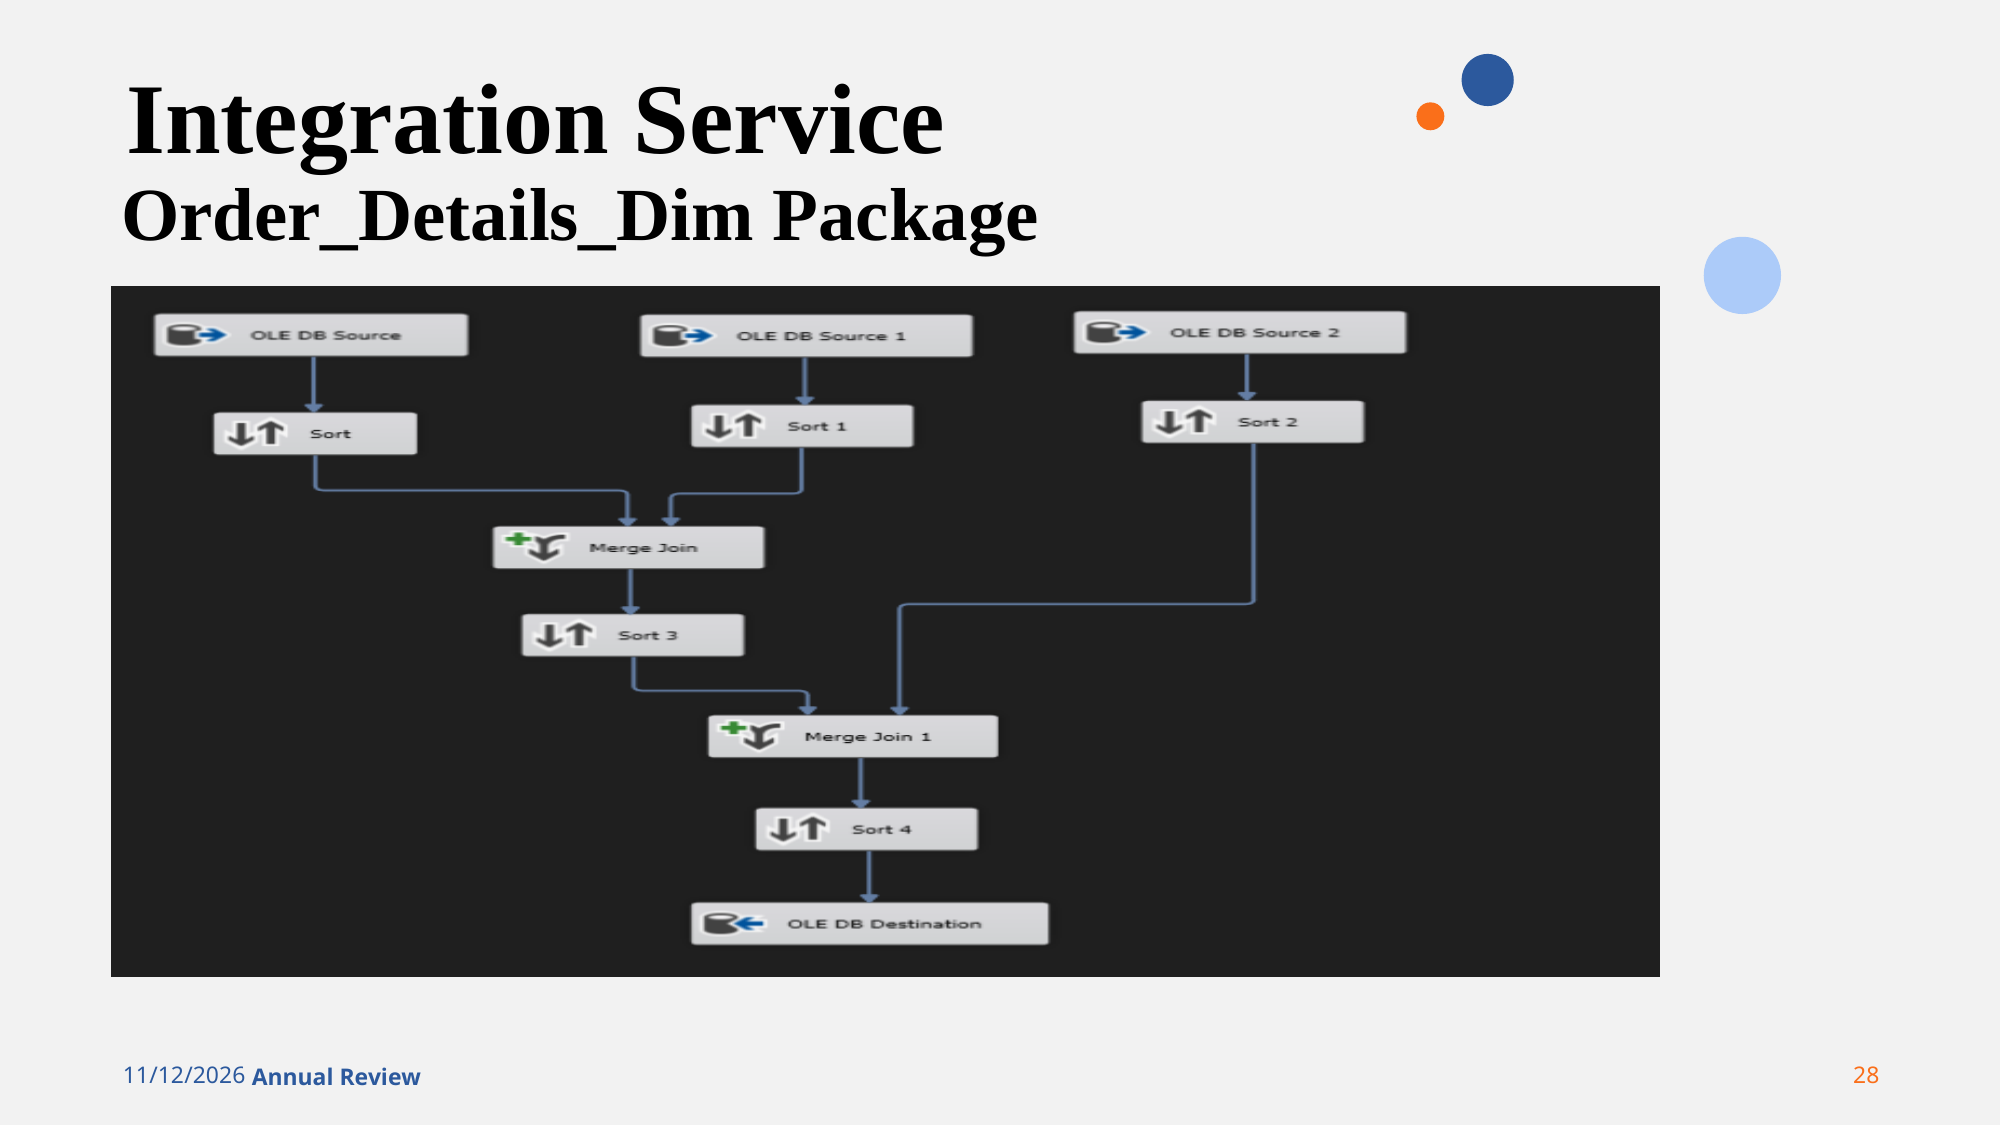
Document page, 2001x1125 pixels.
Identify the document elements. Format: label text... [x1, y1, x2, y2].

title Integration Service [111, 59, 1122, 181]
picture [111, 286, 1660, 977]
text_box Order_Details_Dim Package [106, 168, 1117, 265]
list [106, 181, 1892, 977]
